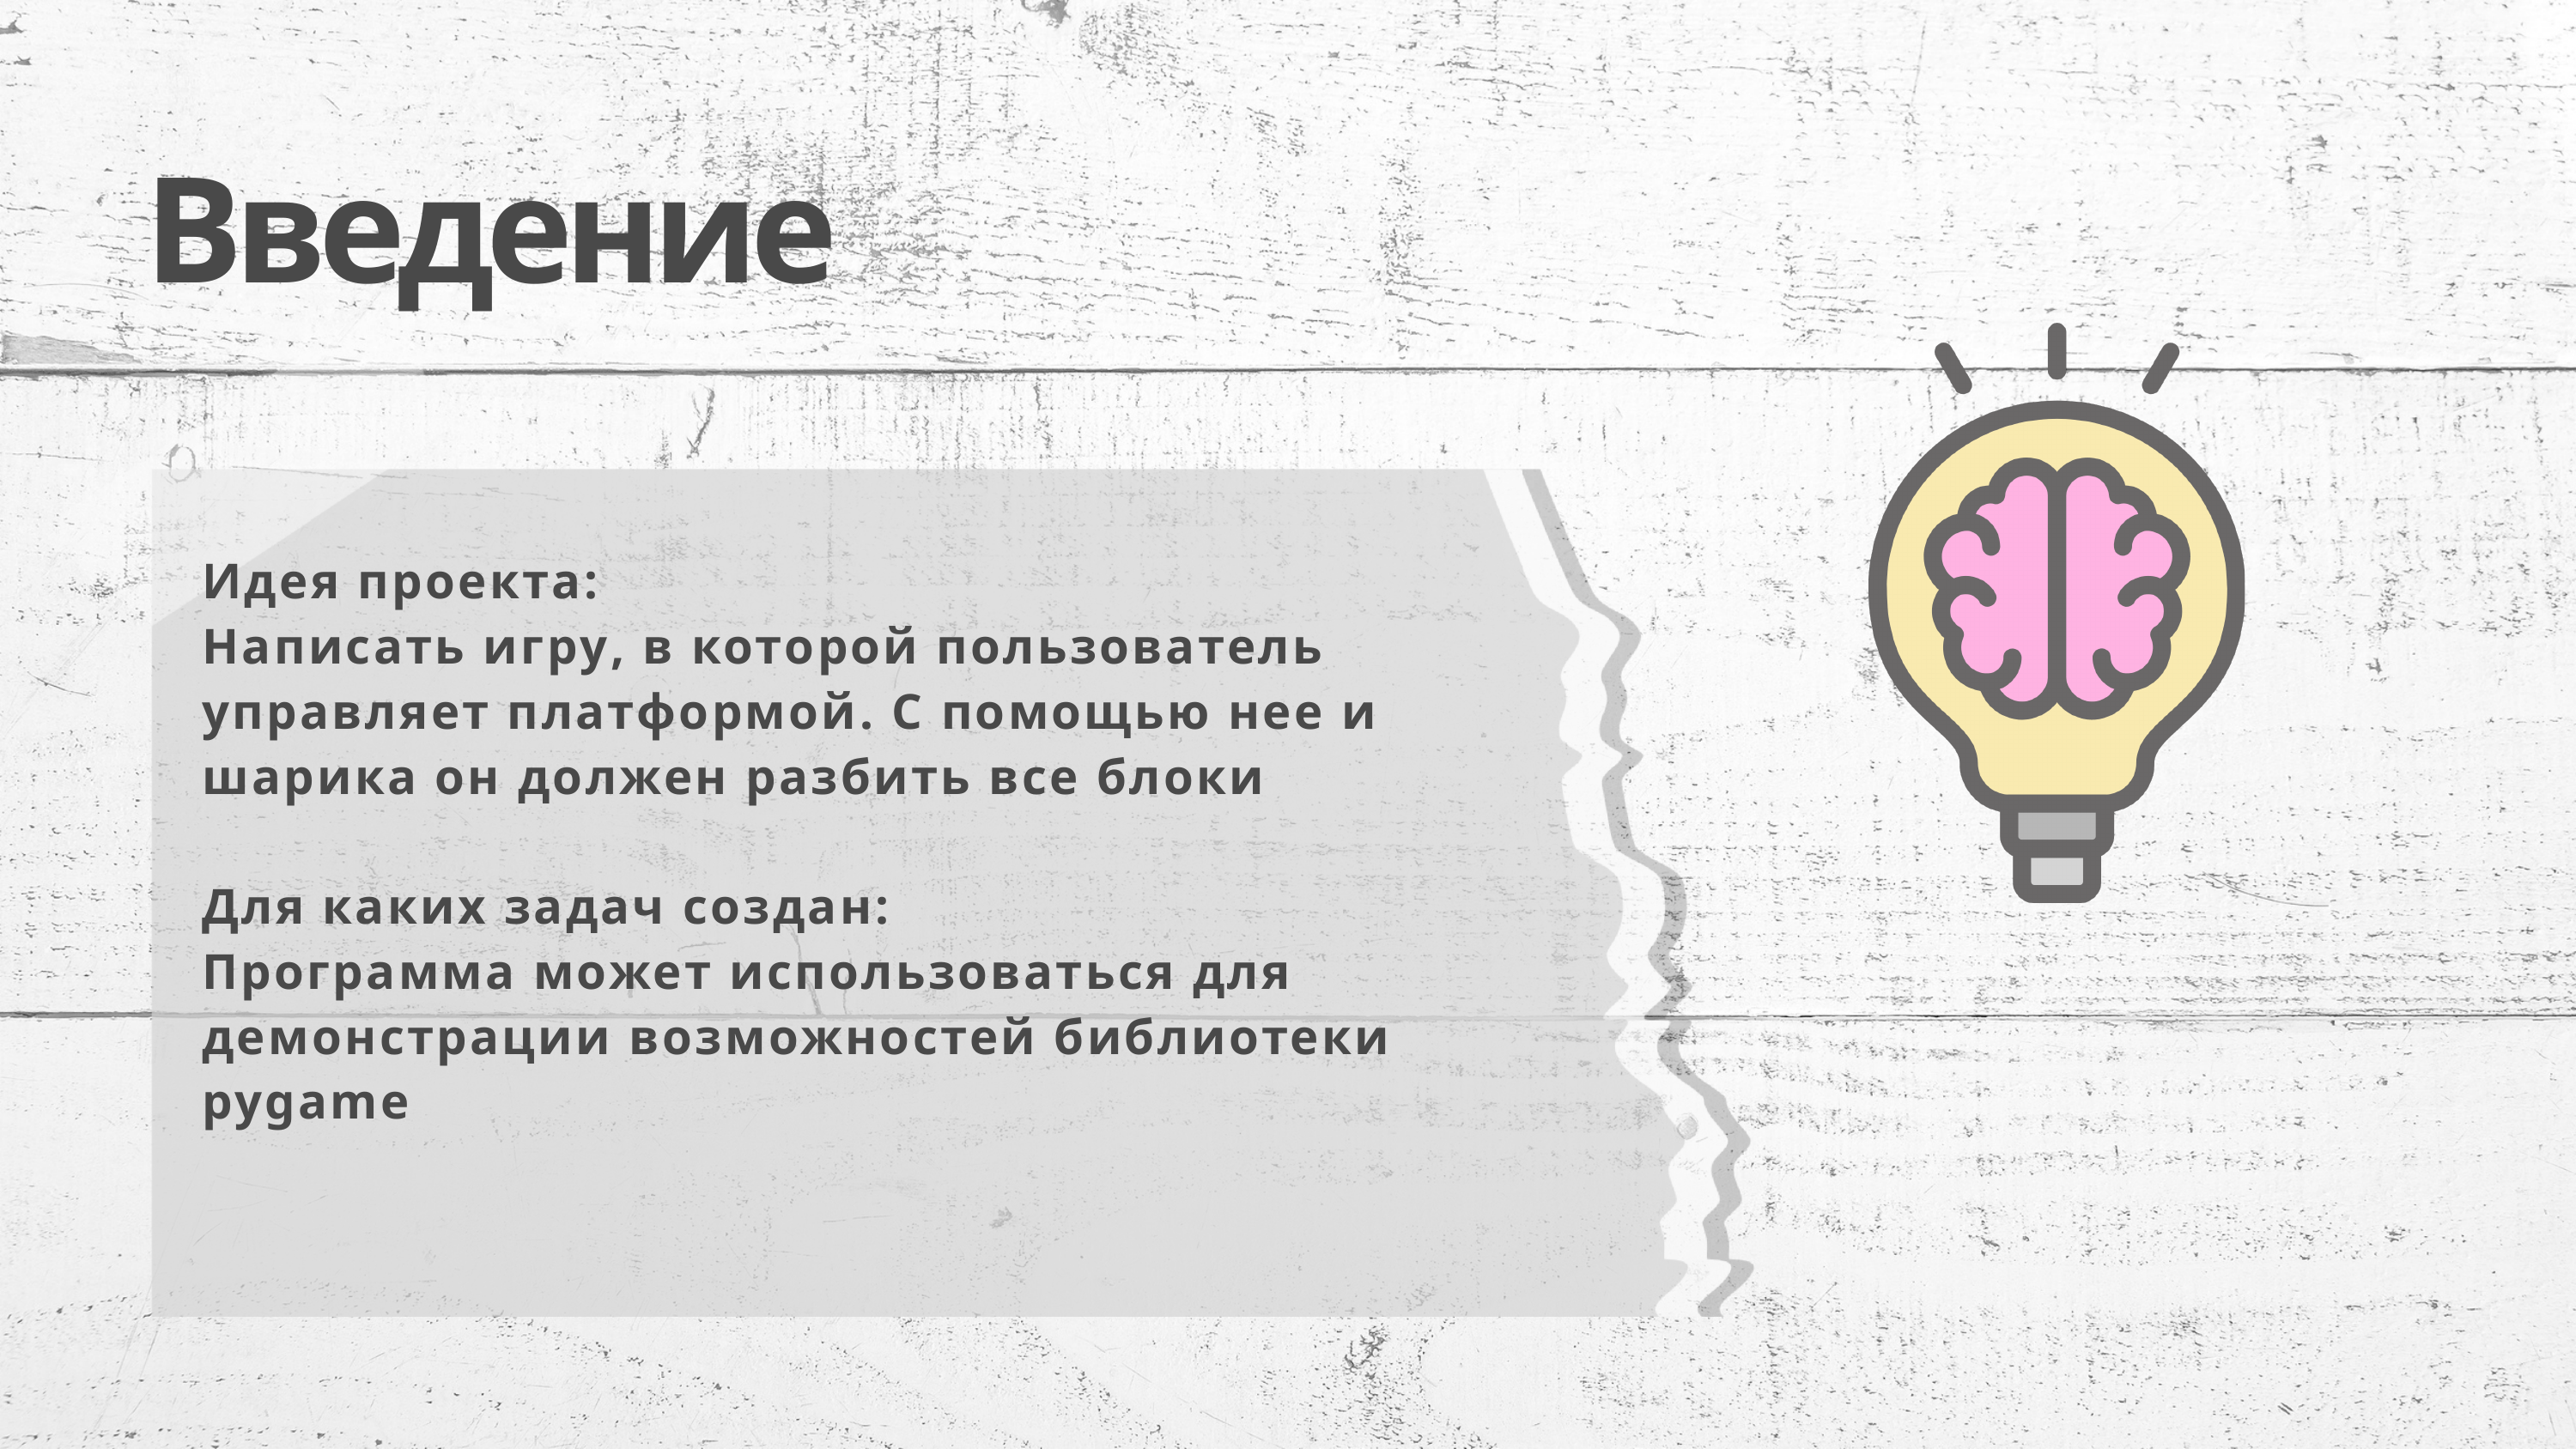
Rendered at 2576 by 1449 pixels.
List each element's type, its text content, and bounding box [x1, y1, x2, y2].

text_box Идея проекта: Написать игру, в которой пользователь управляет платформой. С помощью нее и шарика он должен разбить все блоки Для каких задач создан: Программа может использоваться для демонстрации возможностей библиотеки pygame [202, 543, 1541, 1130]
text_box [53, 283, 1757, 1317]
text_box [1868, 323, 2245, 903]
text_box Введение [144, 161, 1239, 312]
text_box [0, 0, 2576, 1449]
